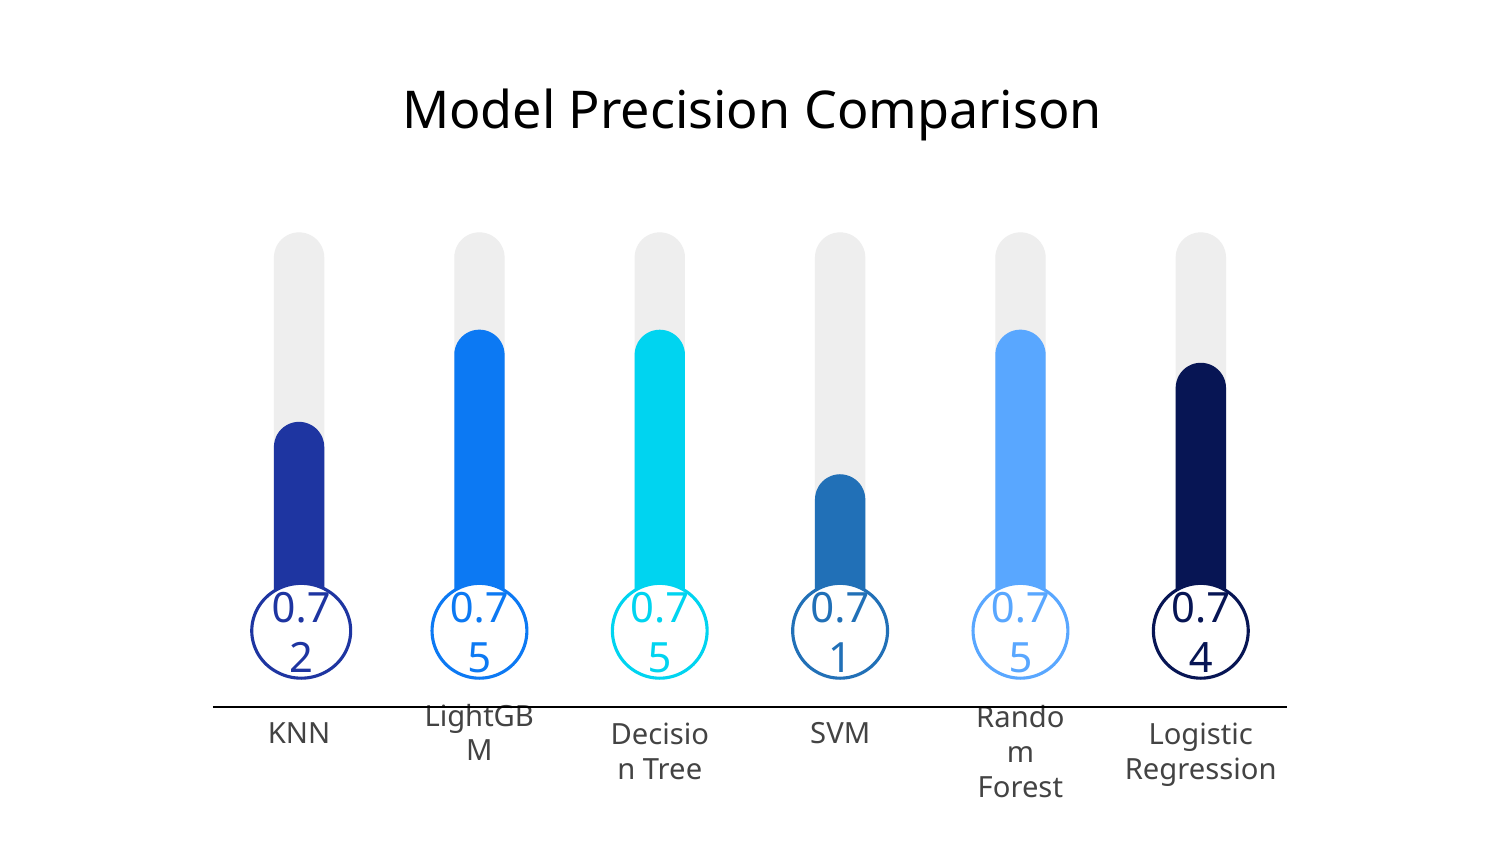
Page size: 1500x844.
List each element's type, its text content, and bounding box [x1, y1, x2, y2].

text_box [995, 232, 1046, 647]
text_box 0.75 [612, 594, 708, 679]
text_box 0.75 [973, 594, 1068, 679]
text_box KNN [247, 715, 351, 758]
text_box 0.74 [1153, 594, 1249, 679]
text_box Random Forest [947, 725, 1094, 776]
text_box 0.72 [251, 592, 351, 679]
text_box LightGBM [399, 715, 560, 757]
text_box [273, 232, 325, 647]
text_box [634, 232, 686, 647]
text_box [814, 232, 866, 647]
title Model Precision Comparison [79, 68, 1426, 148]
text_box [453, 232, 505, 647]
text_box 0.71 [792, 594, 888, 679]
text_box SVM [788, 715, 892, 758]
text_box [1175, 232, 1227, 647]
text_box 0.75 [432, 593, 527, 679]
text_box Decision Tree [586, 725, 733, 776]
text_box Logistic Regression [1107, 725, 1295, 776]
